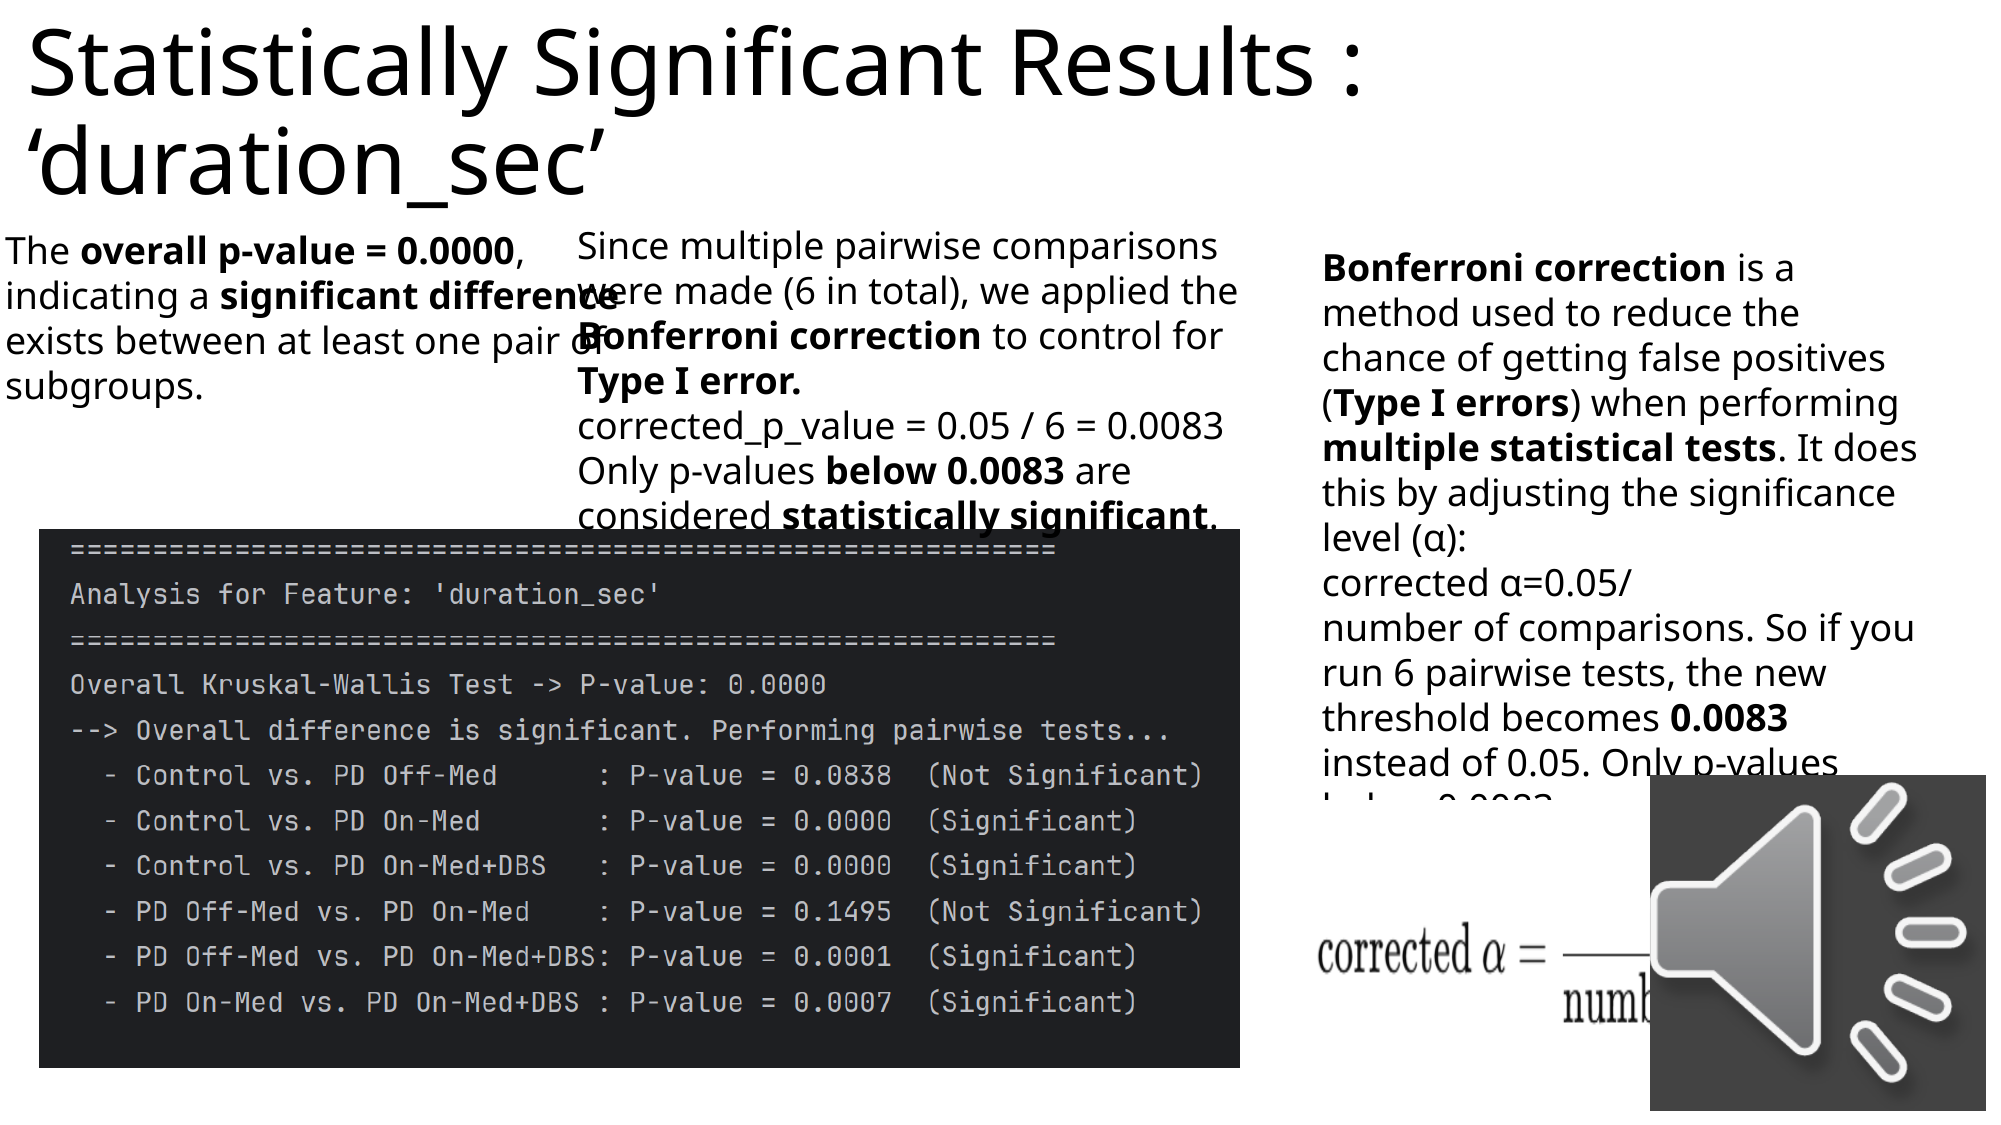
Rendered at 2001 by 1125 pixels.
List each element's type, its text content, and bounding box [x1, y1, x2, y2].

title Statistically Significant Results : ‘duration_sec’ [12, 6, 1738, 224]
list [38, 529, 1241, 1069]
text_box Since multiple pairwise comparisons were made (6 in total), we applied the Bonferroni correction to control for Type I error. corrected_p_value = 0.05 / 6 = 0.0083 Only p-values below 0.0083 are considered statistically significant. [562, 214, 1299, 545]
text_box The overall p-value = 0.0000, indicating a significant difference exists between at least one pair of subgroups. [0, 220, 562, 415]
text_box Bonferroni correction is a method used to reduce the chance of getting false positives (Type I errors) when performing multiple statistical tests. It does this by adjusting the significance level (α): corrected α=0.05/number of comparisons.​ So if you run 6 pairwise tests, the new threshold becomes 0.0083 instead of 0.05. Only p-values below 0.0083 are considered statistically significant after correction. [1307, 236, 1939, 800]
picture [1289, 773, 2000, 1112]
